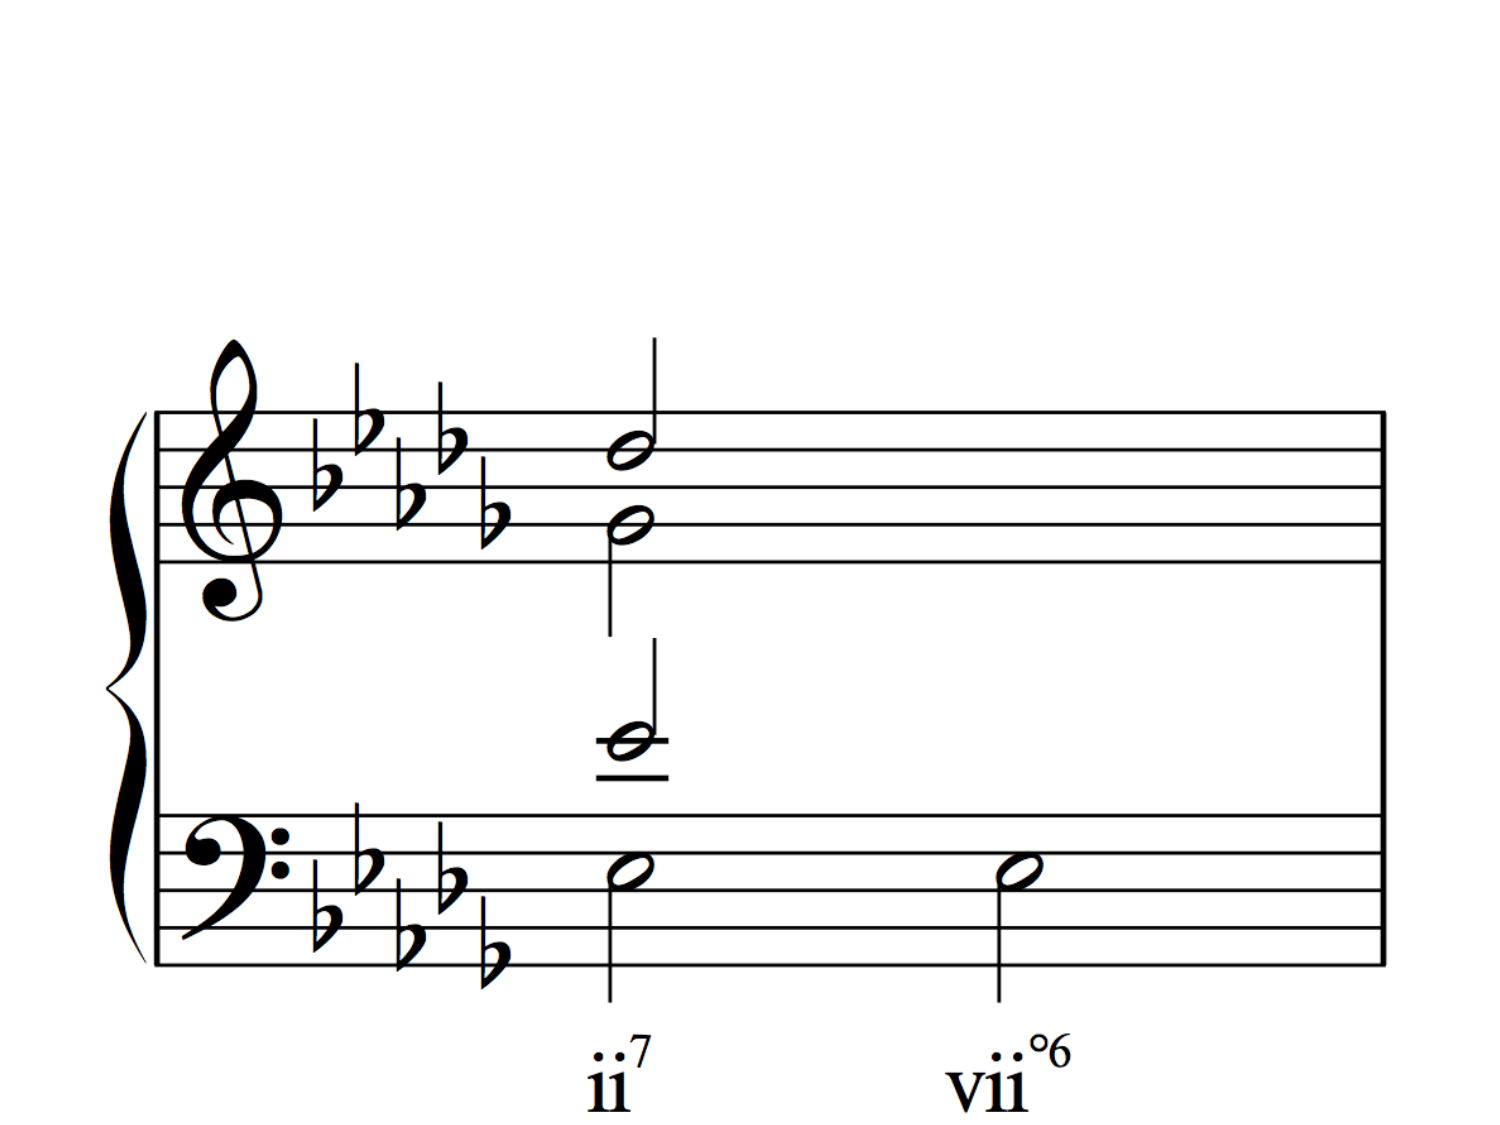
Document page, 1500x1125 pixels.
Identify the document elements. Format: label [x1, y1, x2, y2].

list [65, 259, 1463, 1125]
